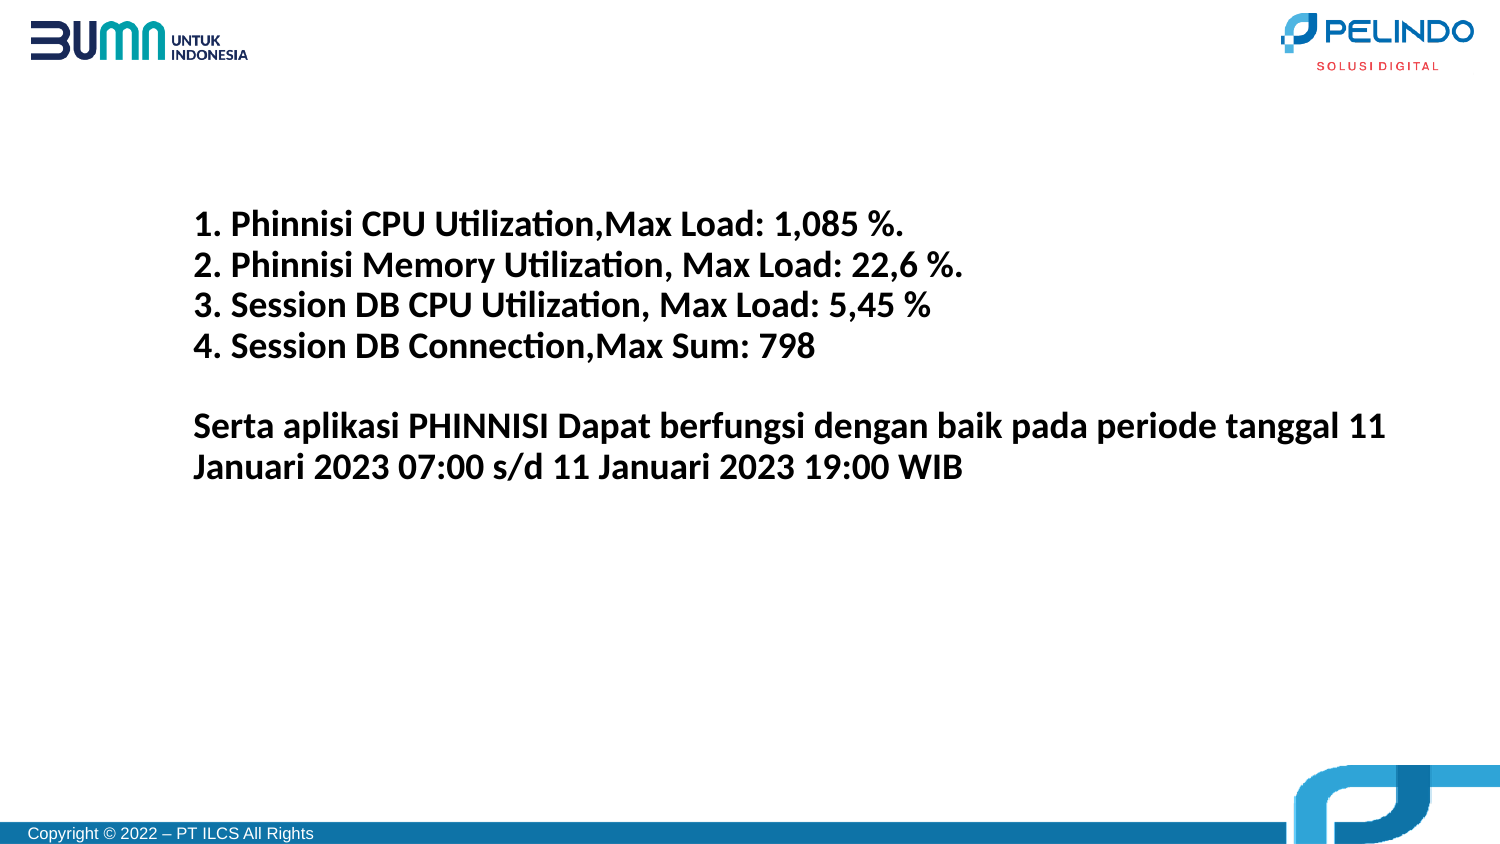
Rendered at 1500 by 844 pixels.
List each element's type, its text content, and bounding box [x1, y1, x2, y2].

picture [0, 765, 1500, 844]
title 1. Phinnisi CPU Utilization,Max Load: 1,085 %. 2. Phinnisi Memory Utilization, Max Load: 22,6 %. 3. Session DB CPU Utilization, Max Load: 5,45 % 4. Session DB Connection,Max Sum: 798 Serta aplikasi PHINNISI Dapat berfungsi dengan baik pada periode tanggal 11 Januari 2023 07:00 s/d 11 Januari 2023 19:00 WIB [182, 265, 1474, 427]
picture [31, 21, 248, 61]
picture [1281, 13, 1475, 76]
